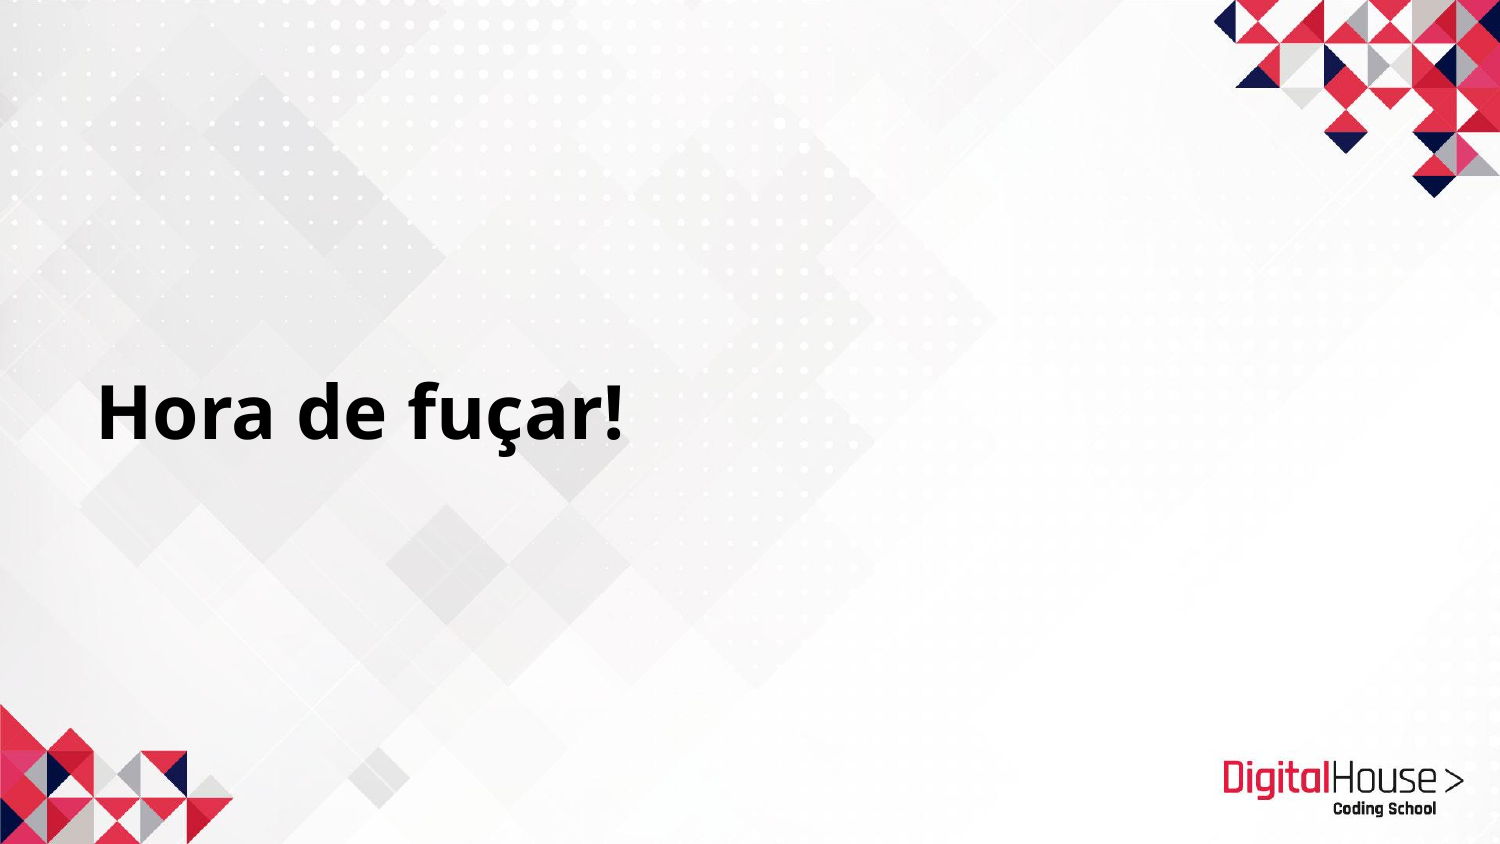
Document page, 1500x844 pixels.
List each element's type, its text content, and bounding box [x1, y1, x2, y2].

picture [0, 0, 1500, 844]
title Hora de fuçar! [80, 73, 652, 745]
